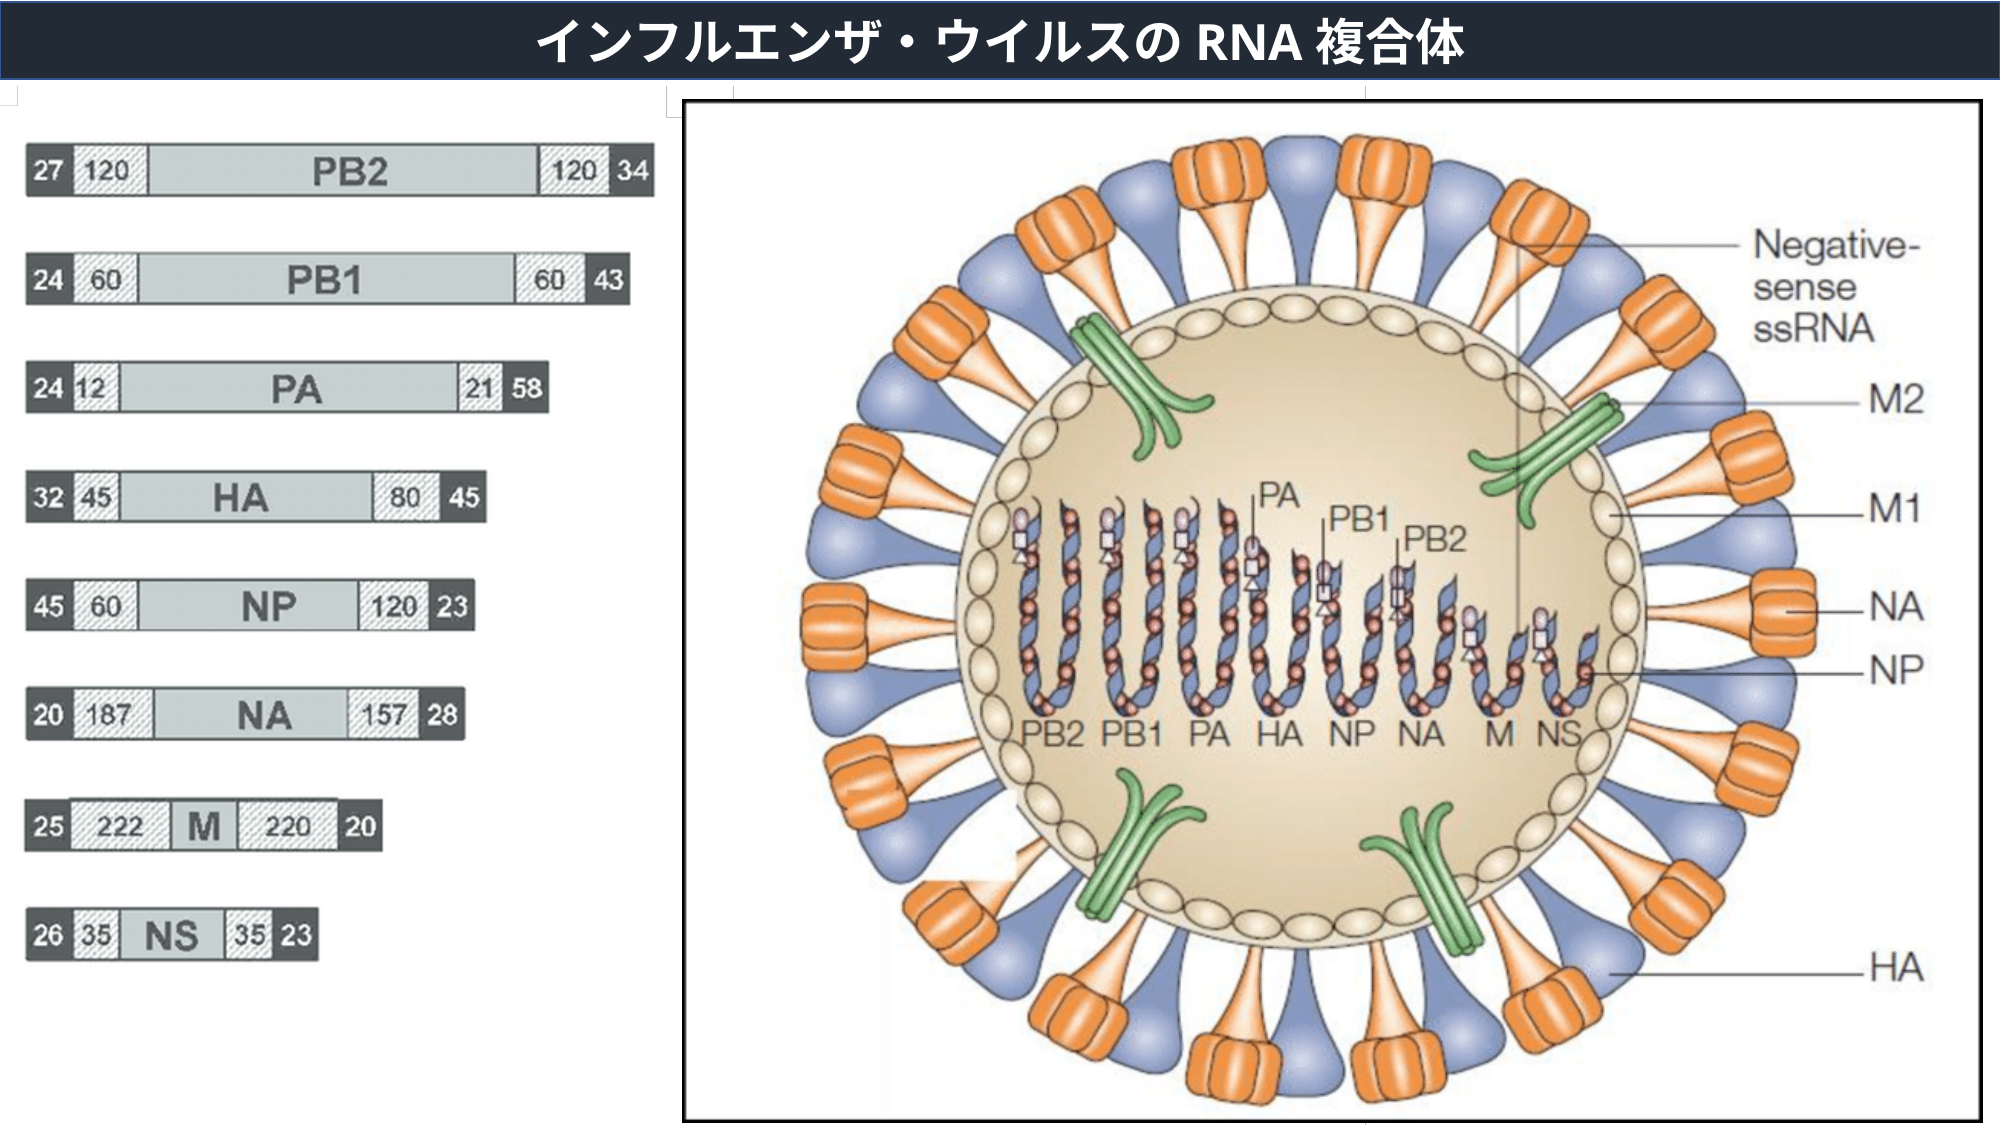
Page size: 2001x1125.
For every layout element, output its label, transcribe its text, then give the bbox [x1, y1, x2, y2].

picture [0, 86, 1983, 1125]
text_box インフルエンザ・ウイルスのRNA複合体 [0, 1, 2000, 80]
